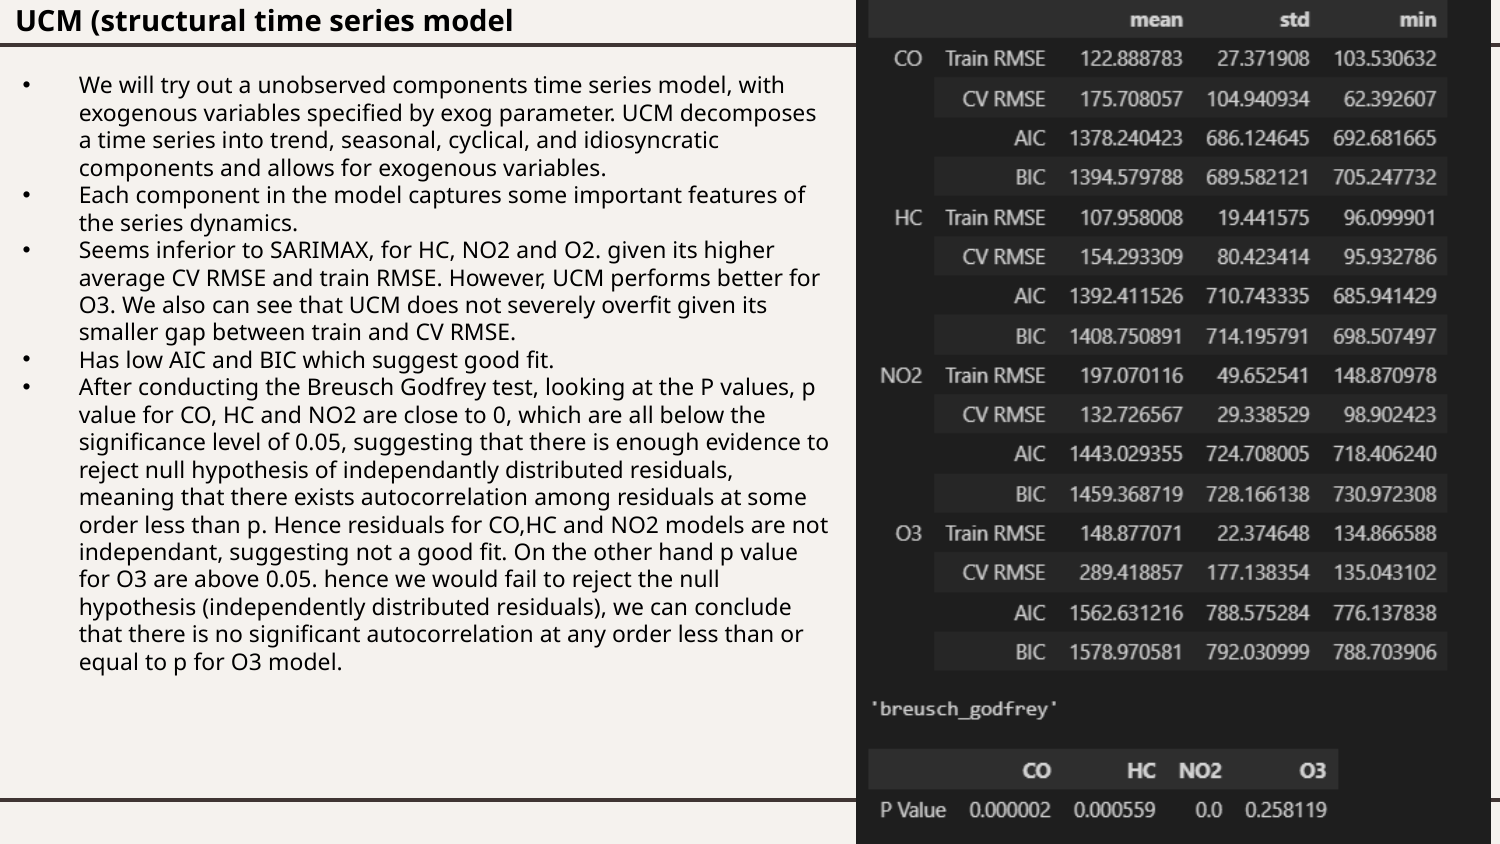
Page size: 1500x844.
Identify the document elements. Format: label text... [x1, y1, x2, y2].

title UCM (structural time series model [0, 0, 854, 56]
subtitle We will try out a unobserved components time series model, with exogenous variables specified by exog parameter. UCM decomposes a time series into trend, seasonal, cyclical, and idiosyncratic components and allows for exogenous variables. Each component in the model captures some important features of the series dynamics. Seems inferior to SARIMAX, for HC, NO2 and O2. given its higher average CV RMSE and train RMSE. However, UCM performs better for O3. We also can see that UCM does not severely overfit given its smaller gap between train and CV RMSE. Has low AIC and BIC which suggest good fit. After conducting the Breusch Godfrey test, looking at the P values, p value for CO, HC and NO2 are close to 0, which are all below the significance level of 0.05, suggesting that there is enough evidence to reject null hypothesis of independantly distributed residuals, meaning that there exists autocorrelation among residuals at some order less than p. Hence residuals for CO,HC and NO2 models are not independant, suggesting not a good fit. On the other hand p value for O3 are above 0.05. hence we would fail to reject the null hypothesis (independently distributed residuals), we can conclude that there is no significant autocorrelation at any order less than or equal to p for O3 model. [0, 55, 846, 521]
picture [856, 0, 1491, 844]
